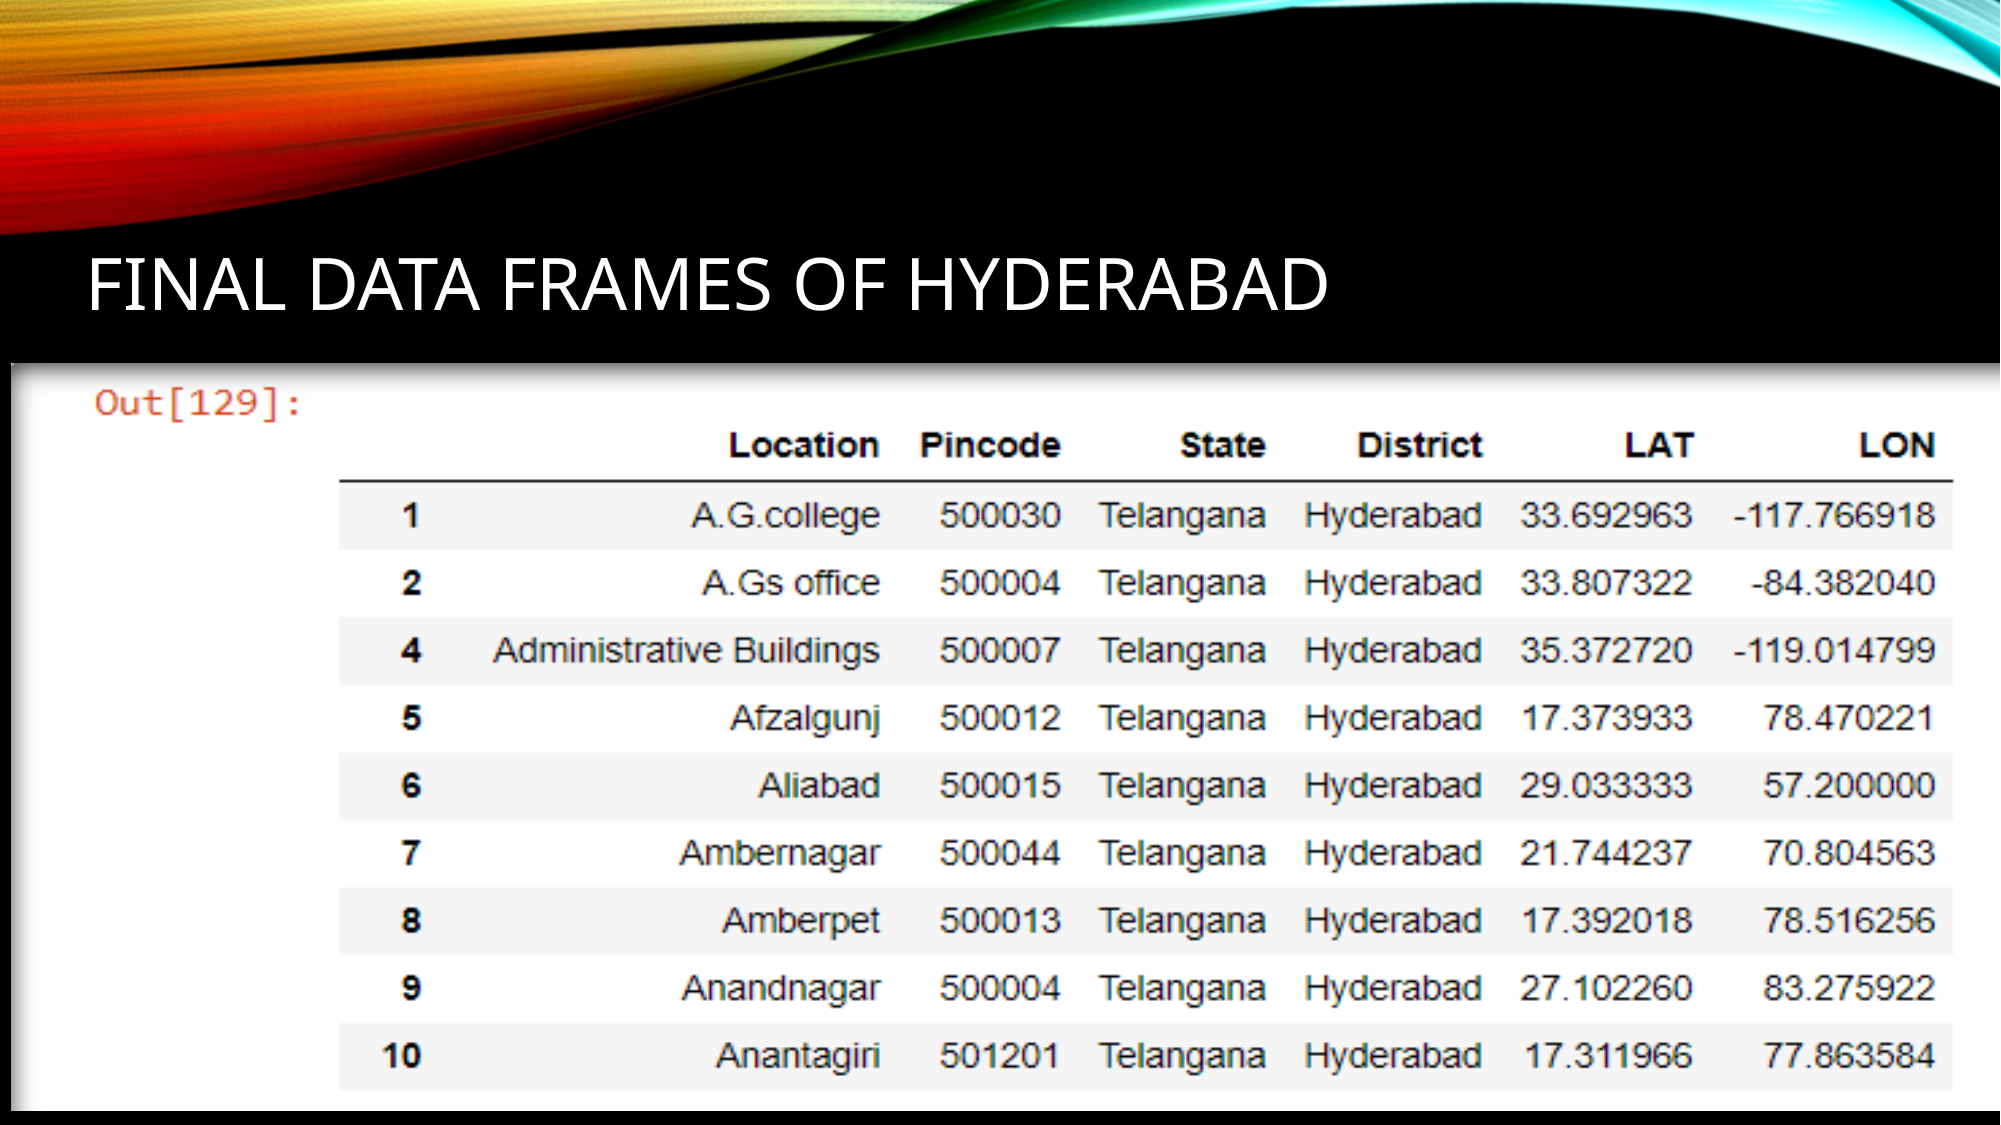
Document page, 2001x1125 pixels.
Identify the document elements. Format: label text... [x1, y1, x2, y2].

title Final Data frames of Hyderabad [0, 211, 1366, 364]
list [10, 363, 2000, 1111]
picture [0, 0, 2000, 237]
